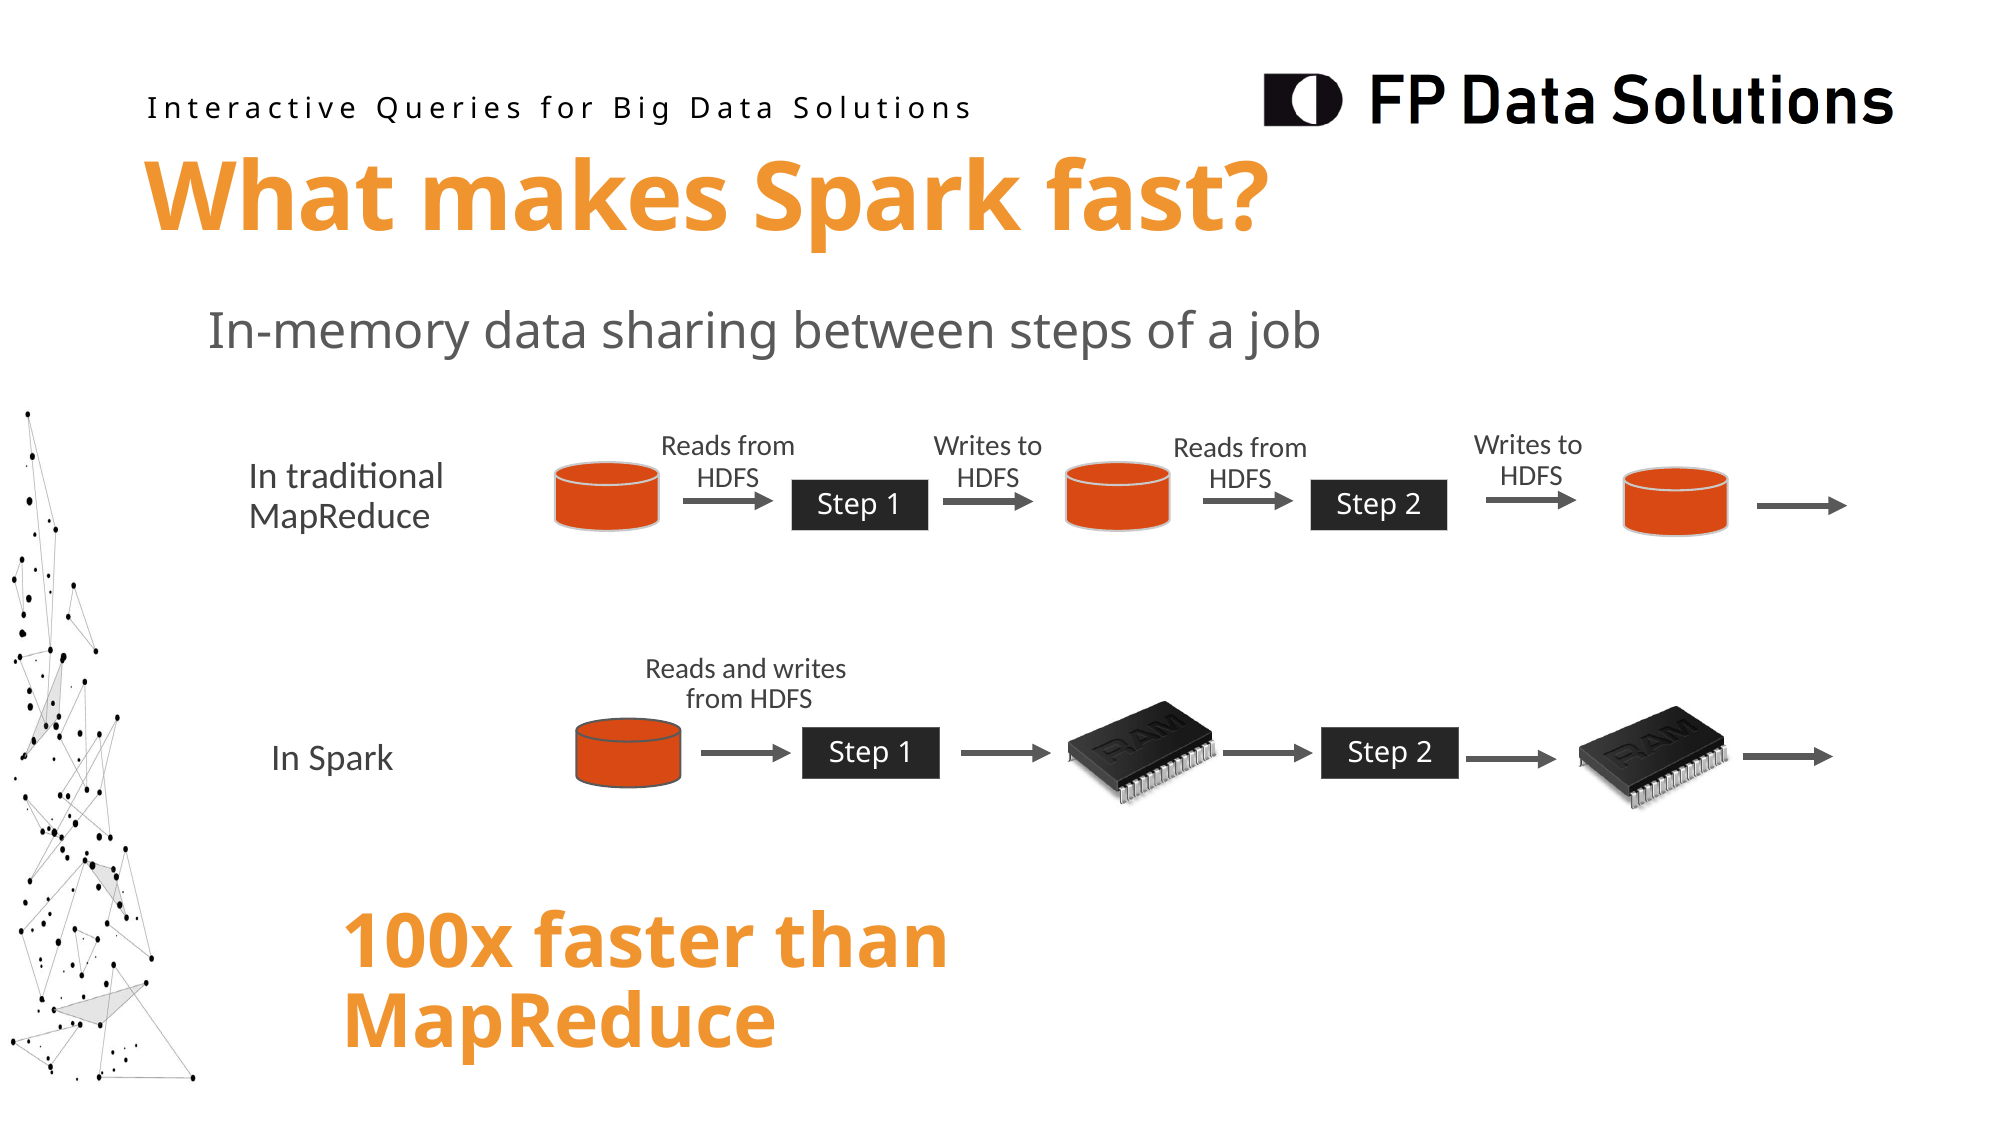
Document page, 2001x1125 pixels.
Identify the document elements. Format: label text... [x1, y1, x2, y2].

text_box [215, 404, 1848, 546]
picture [0, 398, 205, 1093]
list What makes Spark fast? [129, 140, 1332, 297]
text_box In-memory data sharing between steps of a job [129, 297, 1525, 368]
picture [1257, 64, 1898, 133]
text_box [237, 640, 1834, 815]
text_box 100x faster than MapReduce [311, 878, 1420, 1089]
